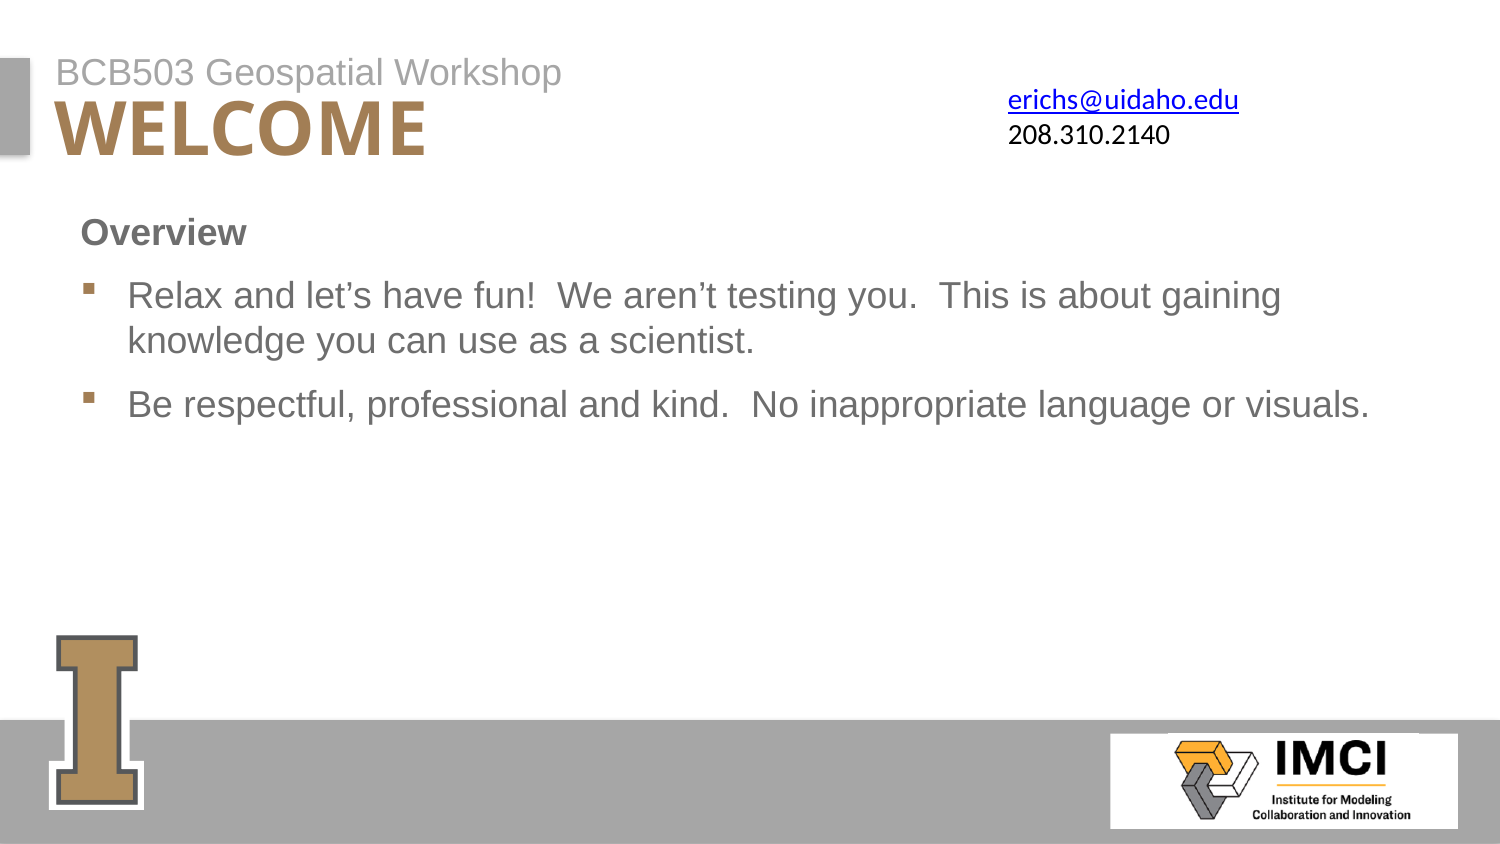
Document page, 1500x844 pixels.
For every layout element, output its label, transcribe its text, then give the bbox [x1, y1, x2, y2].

text_box erichs@uidaho.edu 208.310.2140 [993, 73, 1255, 158]
list BCB503 Geospatial Workshop [55, 48, 601, 94]
picture [1168, 733, 1419, 829]
text_box WElcome [54, 80, 1405, 175]
list Overview Relax and let’s have fun! We aren’t testing you. This is about gaining knowledge you can use as a scientist. Be respectful, professional and kind. No inappropriate language or visuals. [80, 207, 1420, 583]
